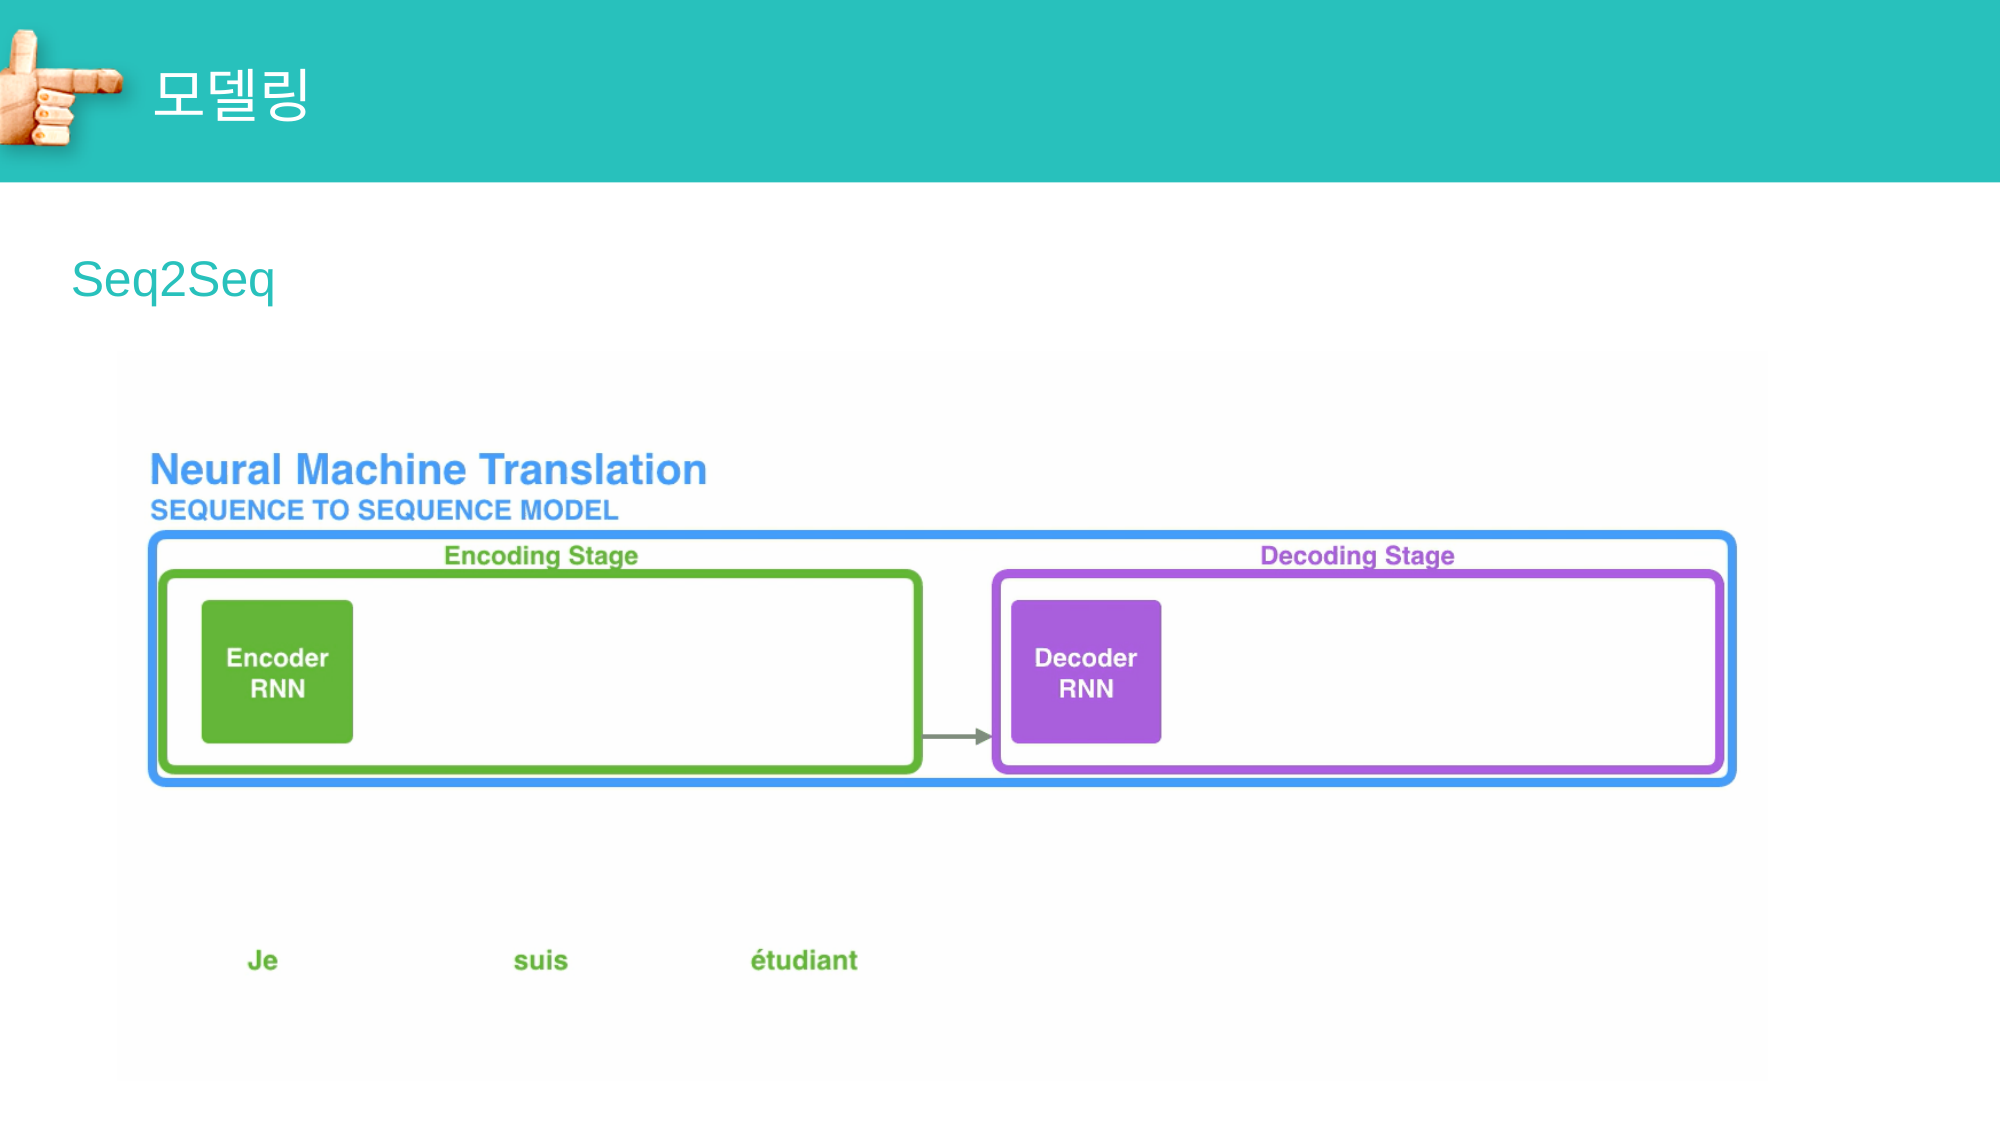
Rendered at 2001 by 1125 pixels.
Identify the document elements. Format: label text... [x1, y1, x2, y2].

list Seq2Seq [55, 224, 301, 315]
picture [0, 0, 2000, 1125]
title 모델링 [137, 11, 1863, 187]
